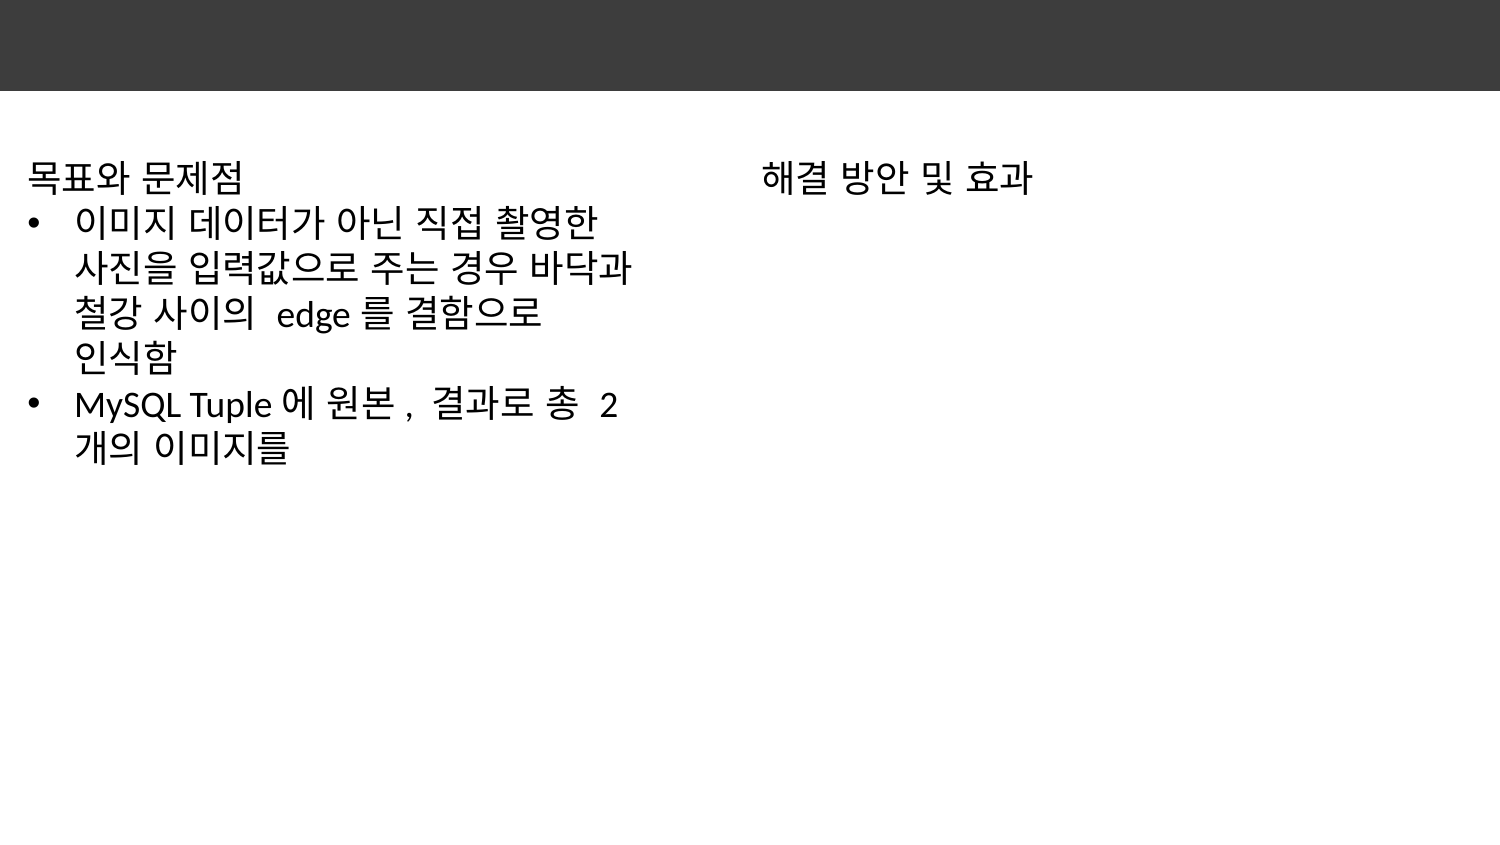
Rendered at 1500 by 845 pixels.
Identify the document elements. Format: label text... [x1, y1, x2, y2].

text_box 목표와 문제점 이미지 데이터가 아닌 직접 촬영한 사진을 입력값으로 주는 경우 바닥과 철강 사이의 edge를 결함으로 인식함 MySQL Tuple에 원본, 결과로 총 2개의 이미지를 [12, 147, 663, 523]
text_box 해결 방안 및 효과 [746, 147, 1050, 208]
